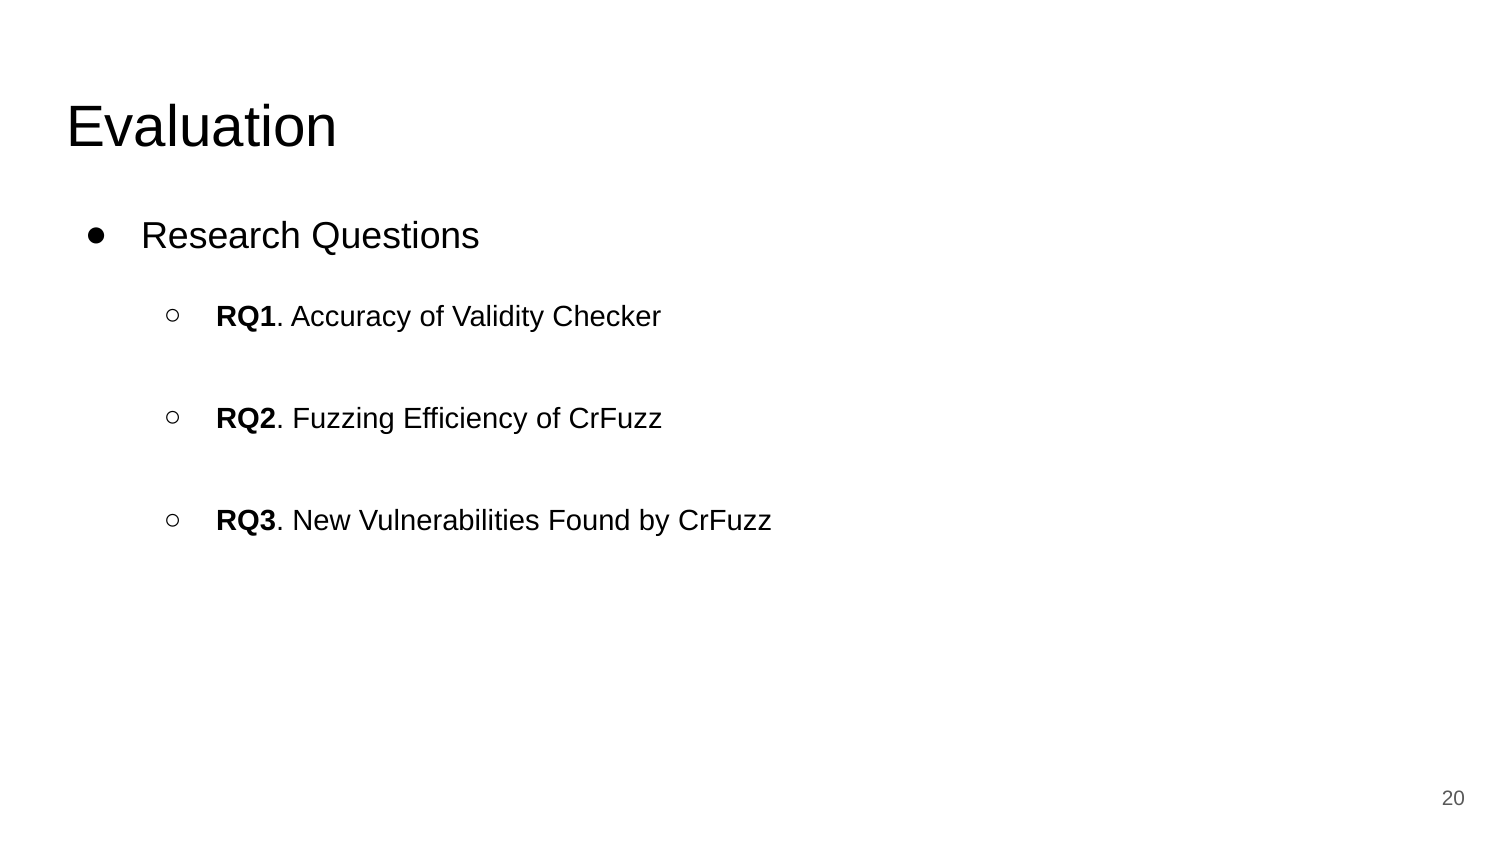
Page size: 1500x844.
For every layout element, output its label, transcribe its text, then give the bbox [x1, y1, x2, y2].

slide_number 20 [1389, 764, 1480, 830]
list Research Questions RQ1. Accuracy of Validity Checker RQ2. Fuzzing Efficiency of CrFuzz RQ3. New Vulnerabilities Found by CrFuzz [51, 189, 1449, 750]
title Evaluation [51, 72, 1449, 167]
